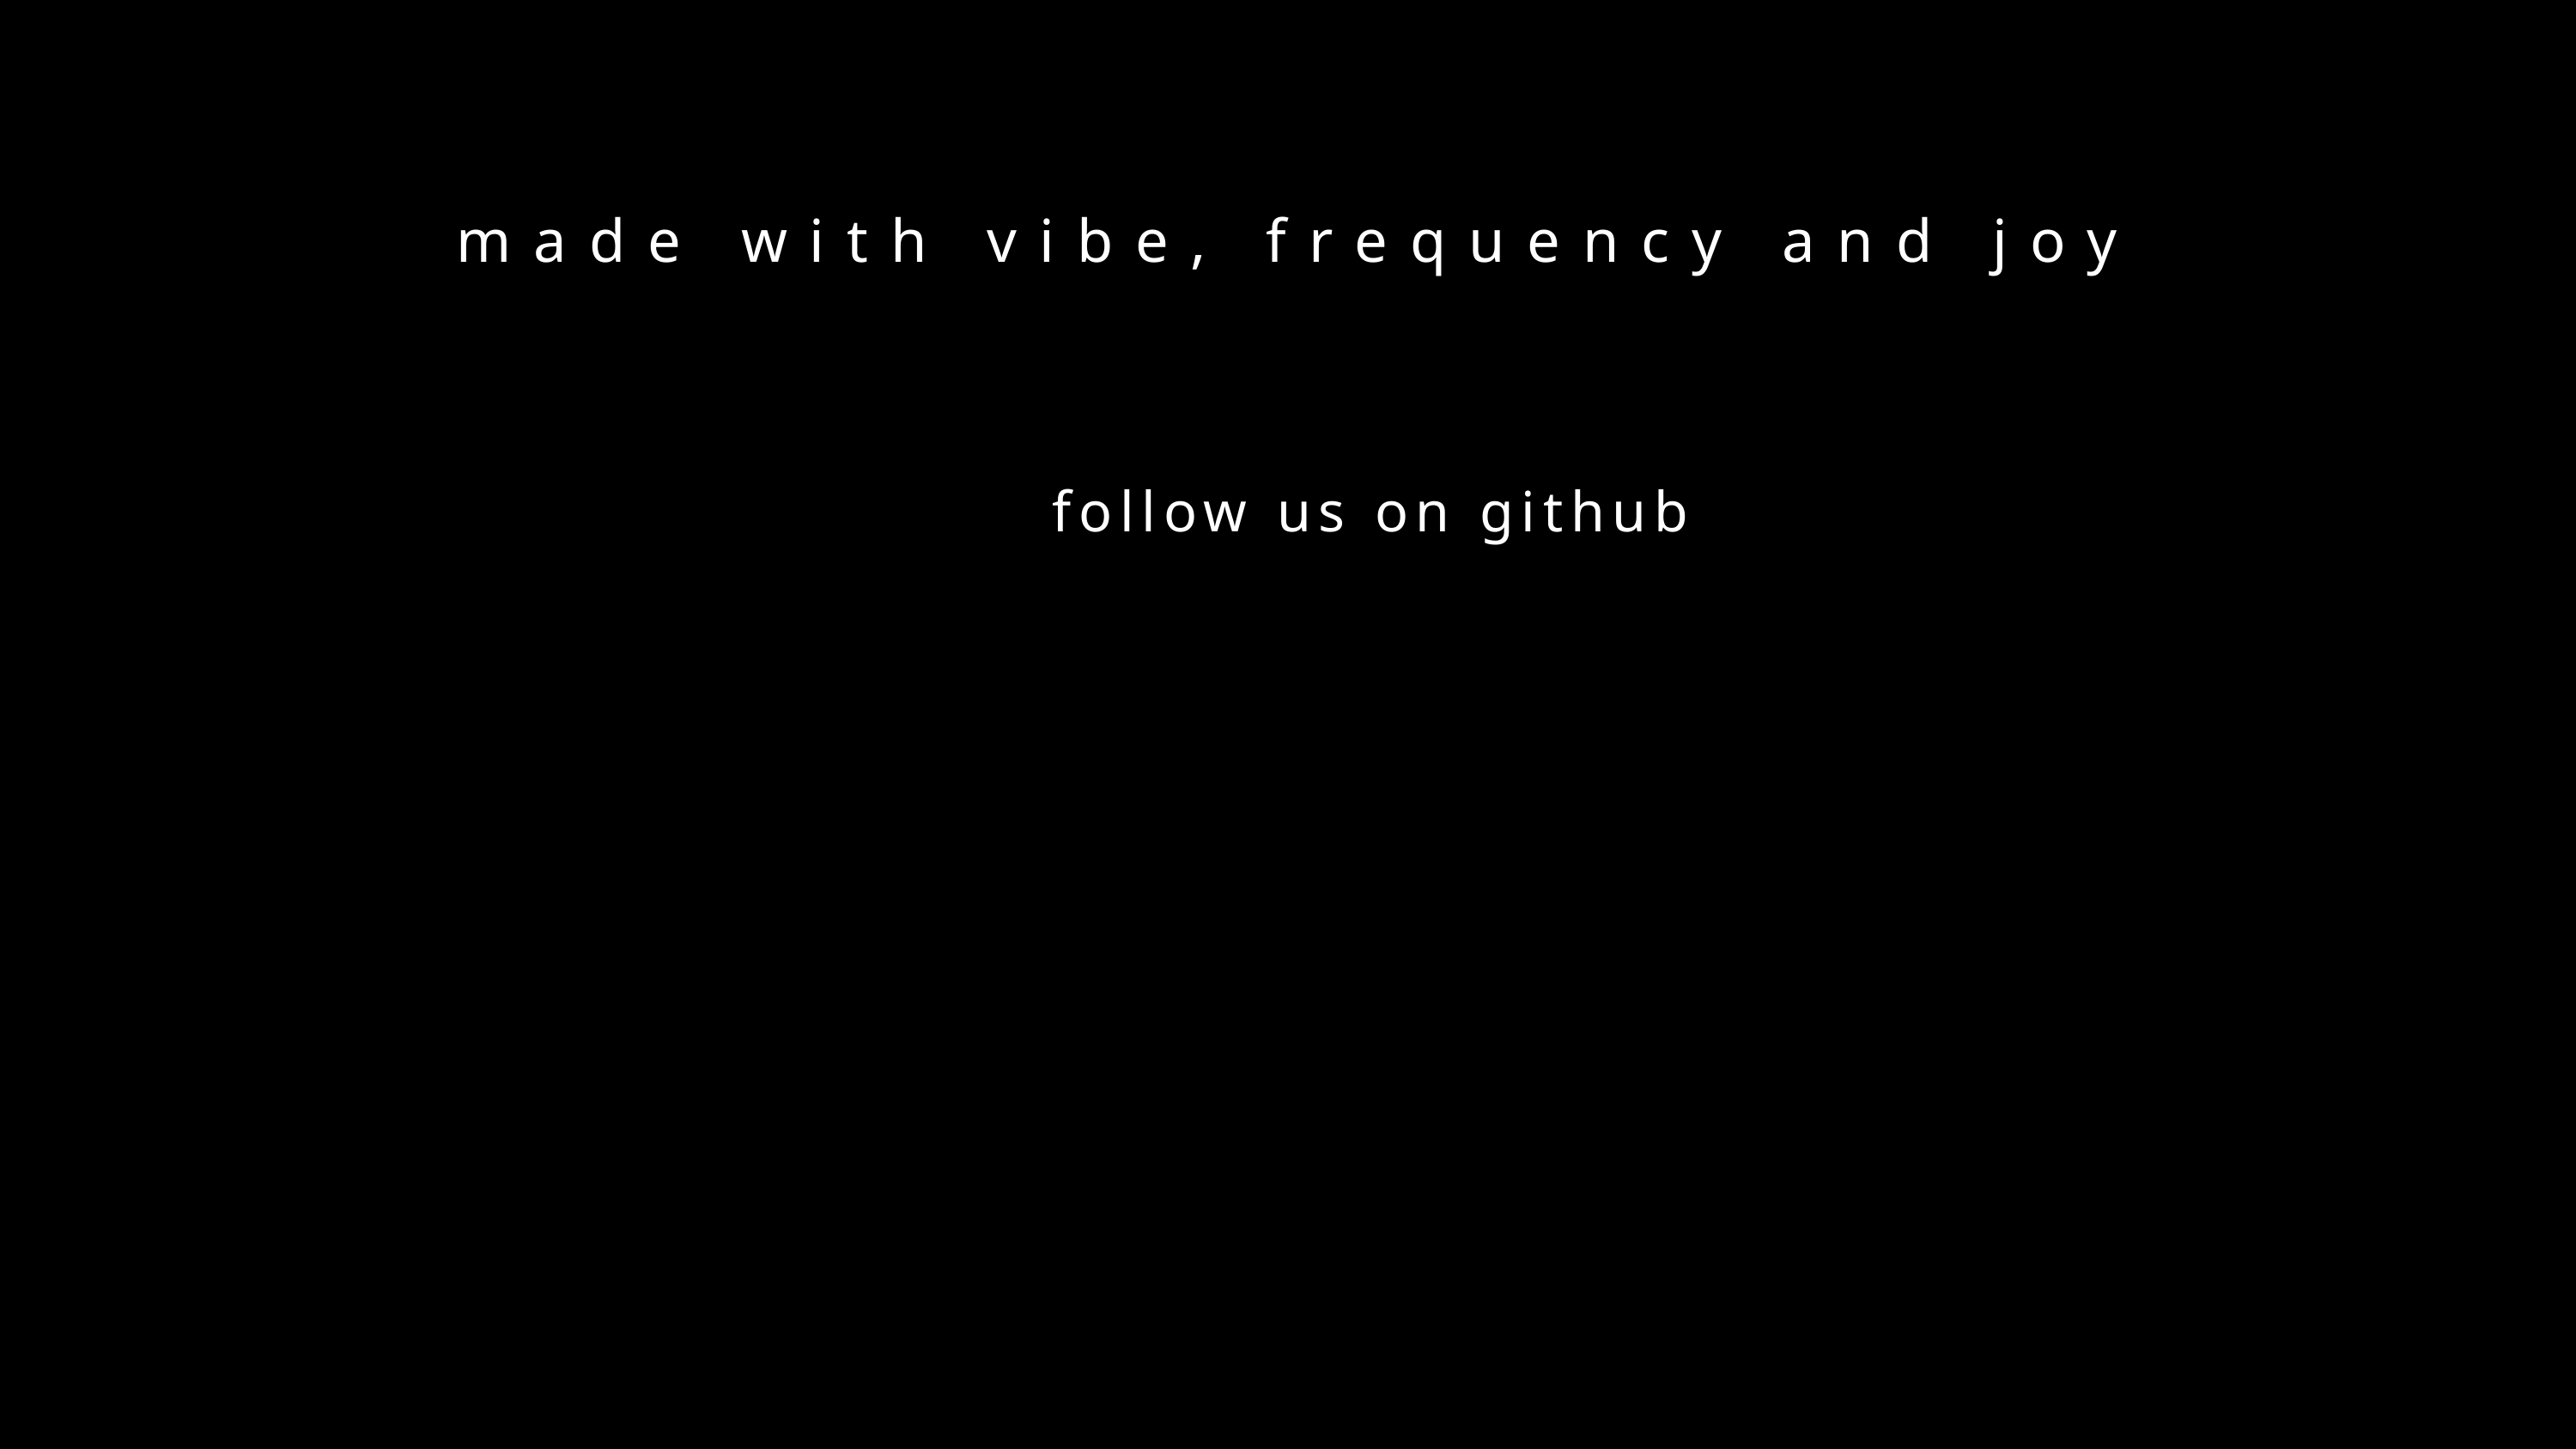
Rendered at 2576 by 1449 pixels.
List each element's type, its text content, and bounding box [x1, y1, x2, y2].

text_box follow us on github [830, 464, 1888, 543]
text_box made with vibe, frequency and joy [223, 191, 2353, 275]
